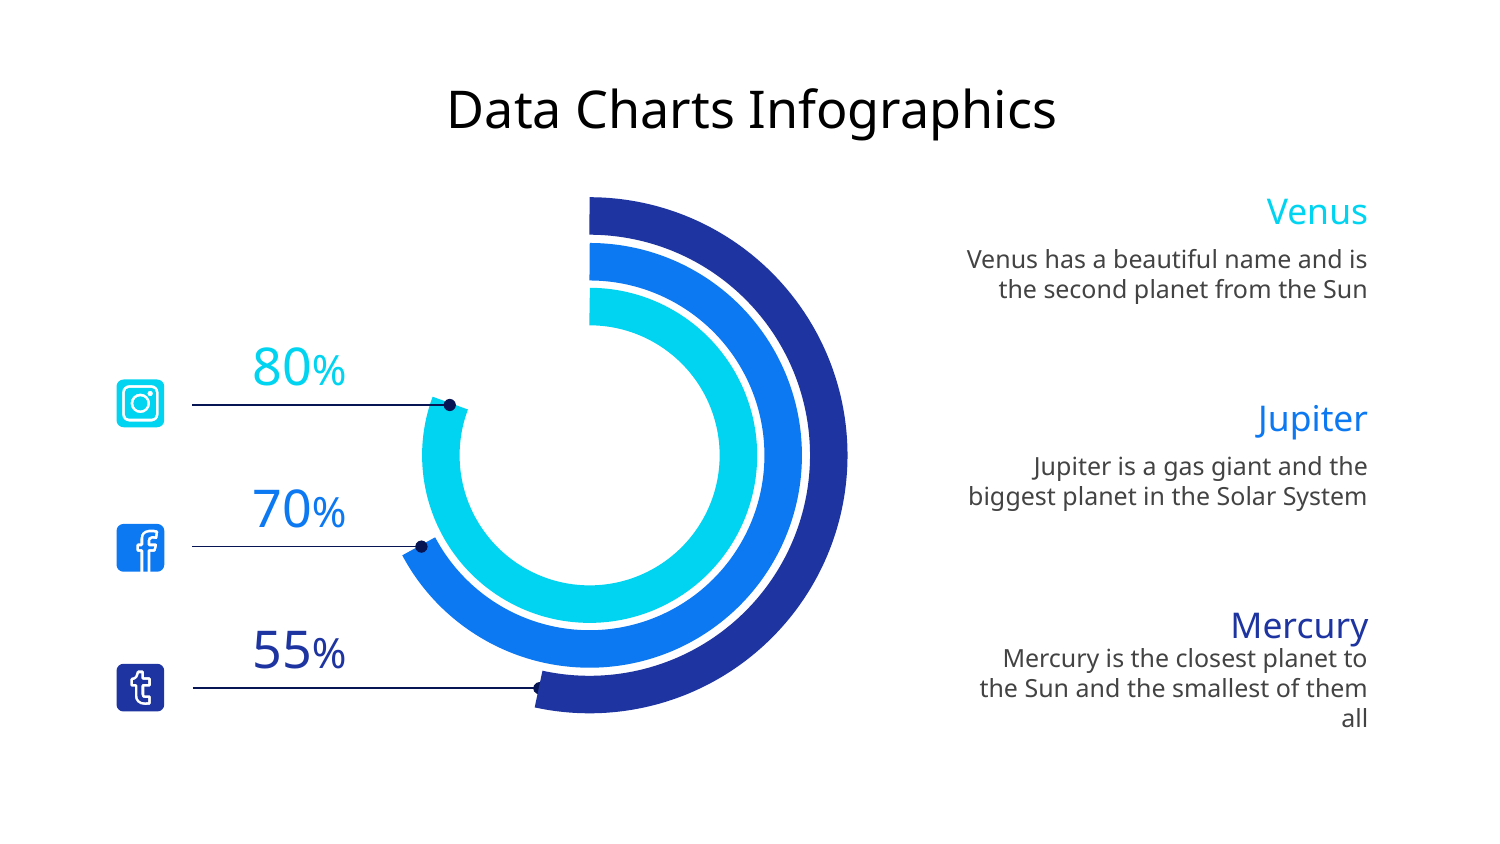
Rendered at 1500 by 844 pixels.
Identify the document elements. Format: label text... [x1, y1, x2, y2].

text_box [116, 523, 165, 572]
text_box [116, 379, 165, 428]
title Data Charts Infographics [79, 68, 1426, 148]
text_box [191, 306, 739, 605]
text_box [116, 663, 165, 712]
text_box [944, 601, 1384, 734]
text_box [944, 187, 1384, 321]
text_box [191, 215, 830, 695]
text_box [191, 261, 784, 650]
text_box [944, 394, 1384, 528]
